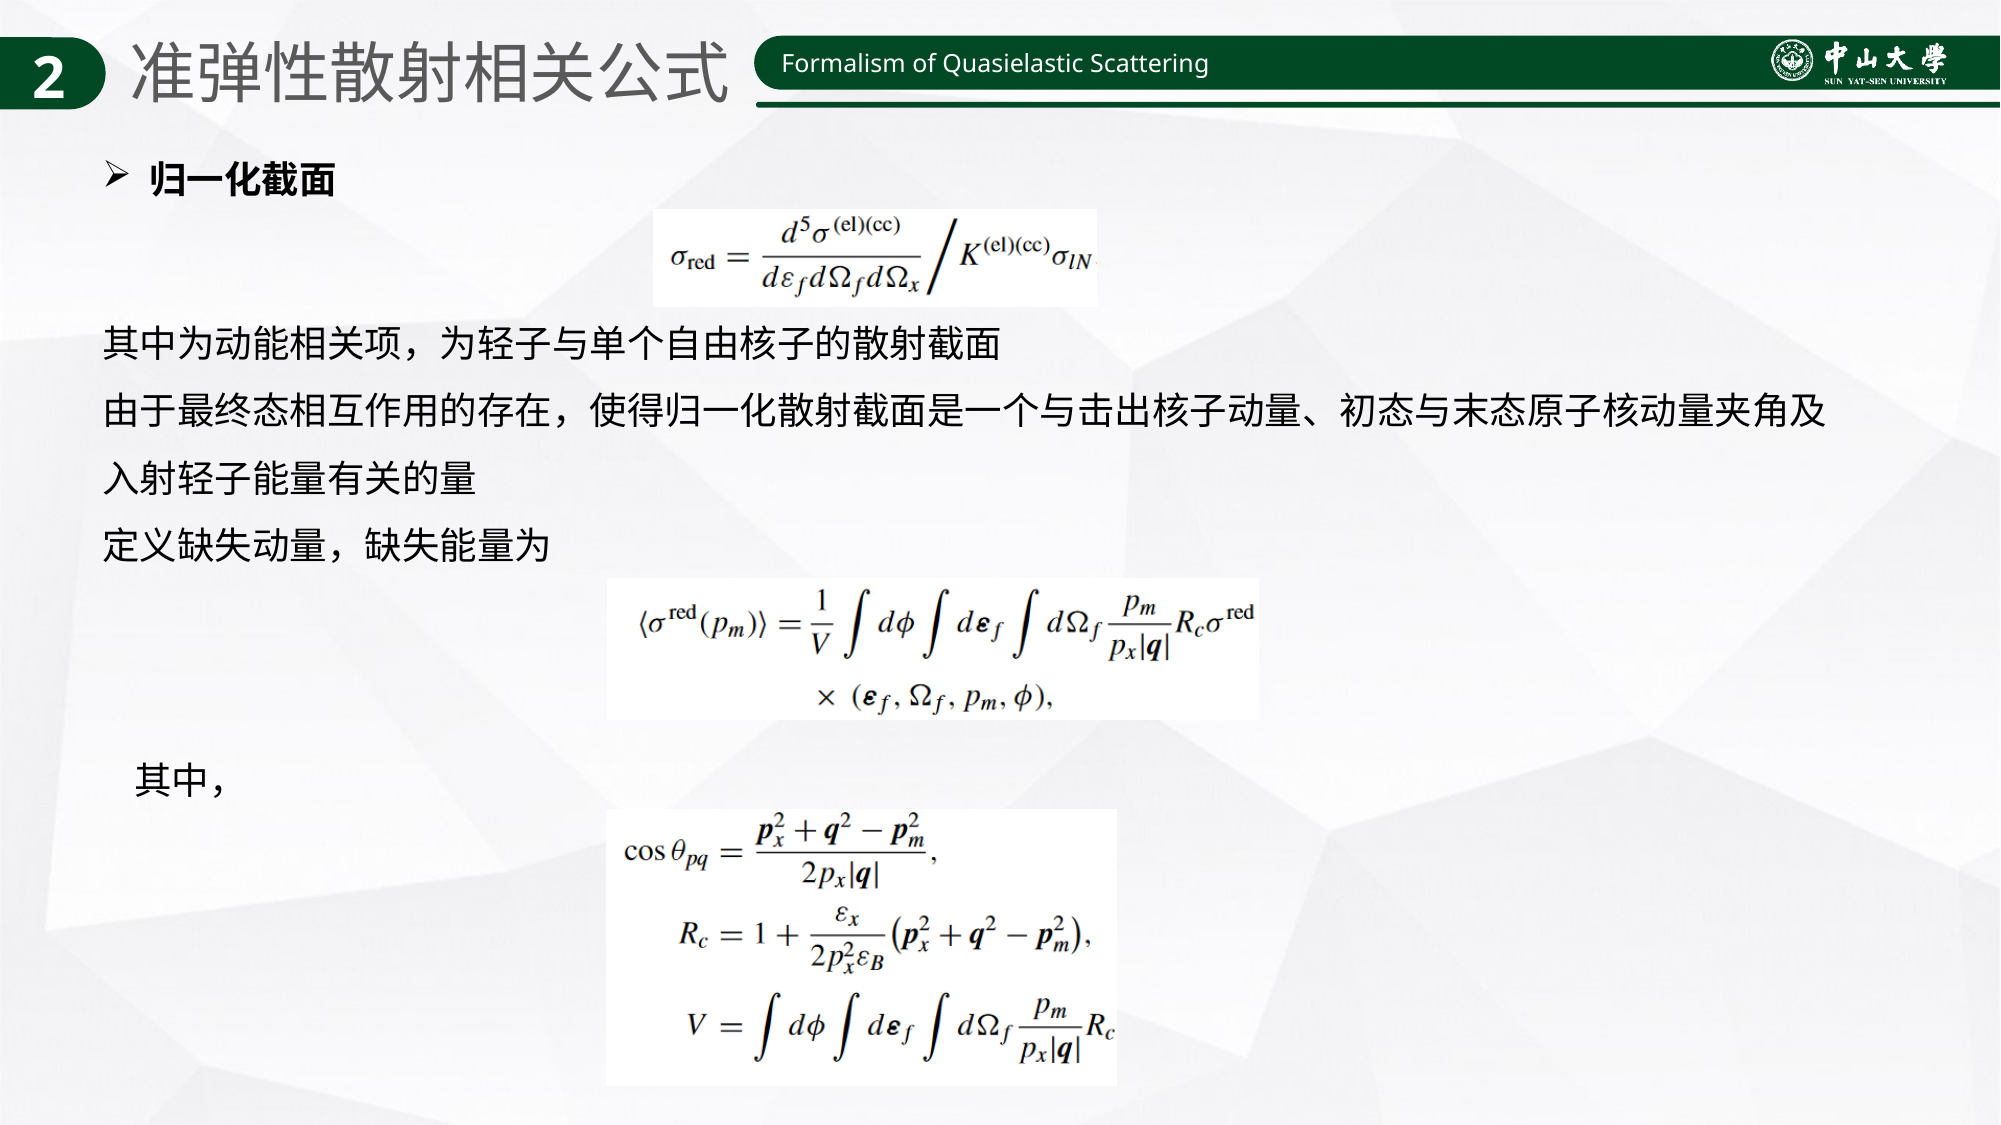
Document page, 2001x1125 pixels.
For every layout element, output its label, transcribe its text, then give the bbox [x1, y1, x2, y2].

text_box 归一化截面 [87, 126, 1244, 209]
text_box 其中， [119, 749, 353, 810]
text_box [0, 33, 106, 119]
picture [0, 0, 2001, 1125]
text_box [754, 35, 2000, 108]
text_box 准弹性散射相关公式 [114, 23, 746, 119]
